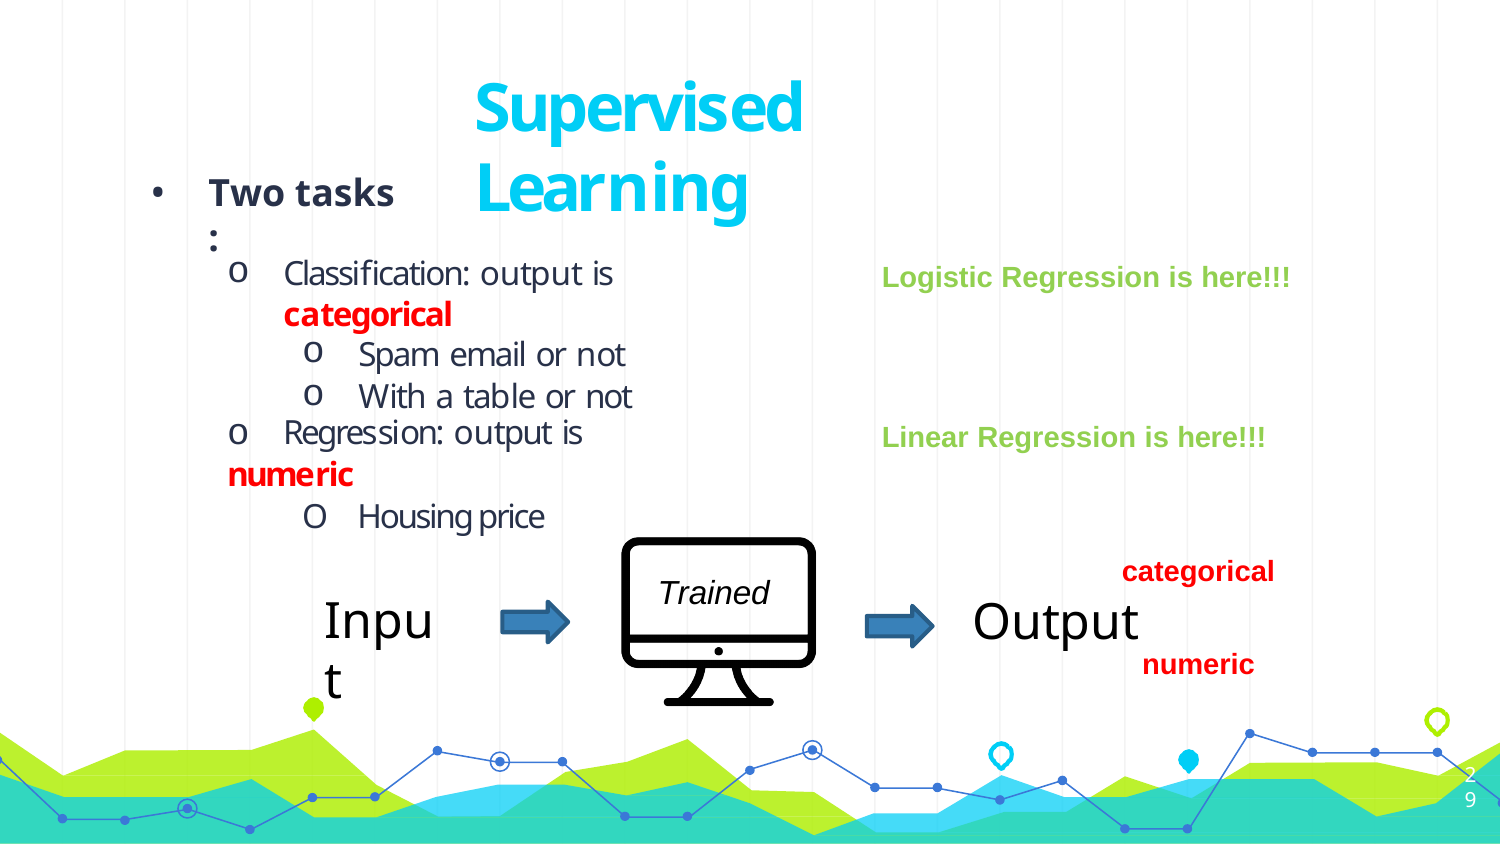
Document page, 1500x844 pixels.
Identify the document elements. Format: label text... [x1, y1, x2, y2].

text_box o Regression: output is numeric O Housing price [225, 412, 706, 536]
title Supervised Learning [472, 62, 1028, 225]
text_box Logistic Regression is here!!! [879, 256, 1292, 294]
text_box Input [322, 586, 438, 709]
picture [988, 741, 1014, 771]
text_box categorical Output numeric [969, 545, 1278, 681]
picture [1178, 749, 1199, 774]
text_box Two tasks : [147, 166, 396, 259]
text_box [500, 520, 935, 723]
text_box 29 [1462, 760, 1488, 812]
picture [303, 697, 324, 722]
picture [1424, 707, 1450, 737]
text_box Linear Regression is here!!! [879, 415, 1268, 453]
text_box Classification: output is categorical Spam email or not With a table or not [225, 252, 782, 416]
